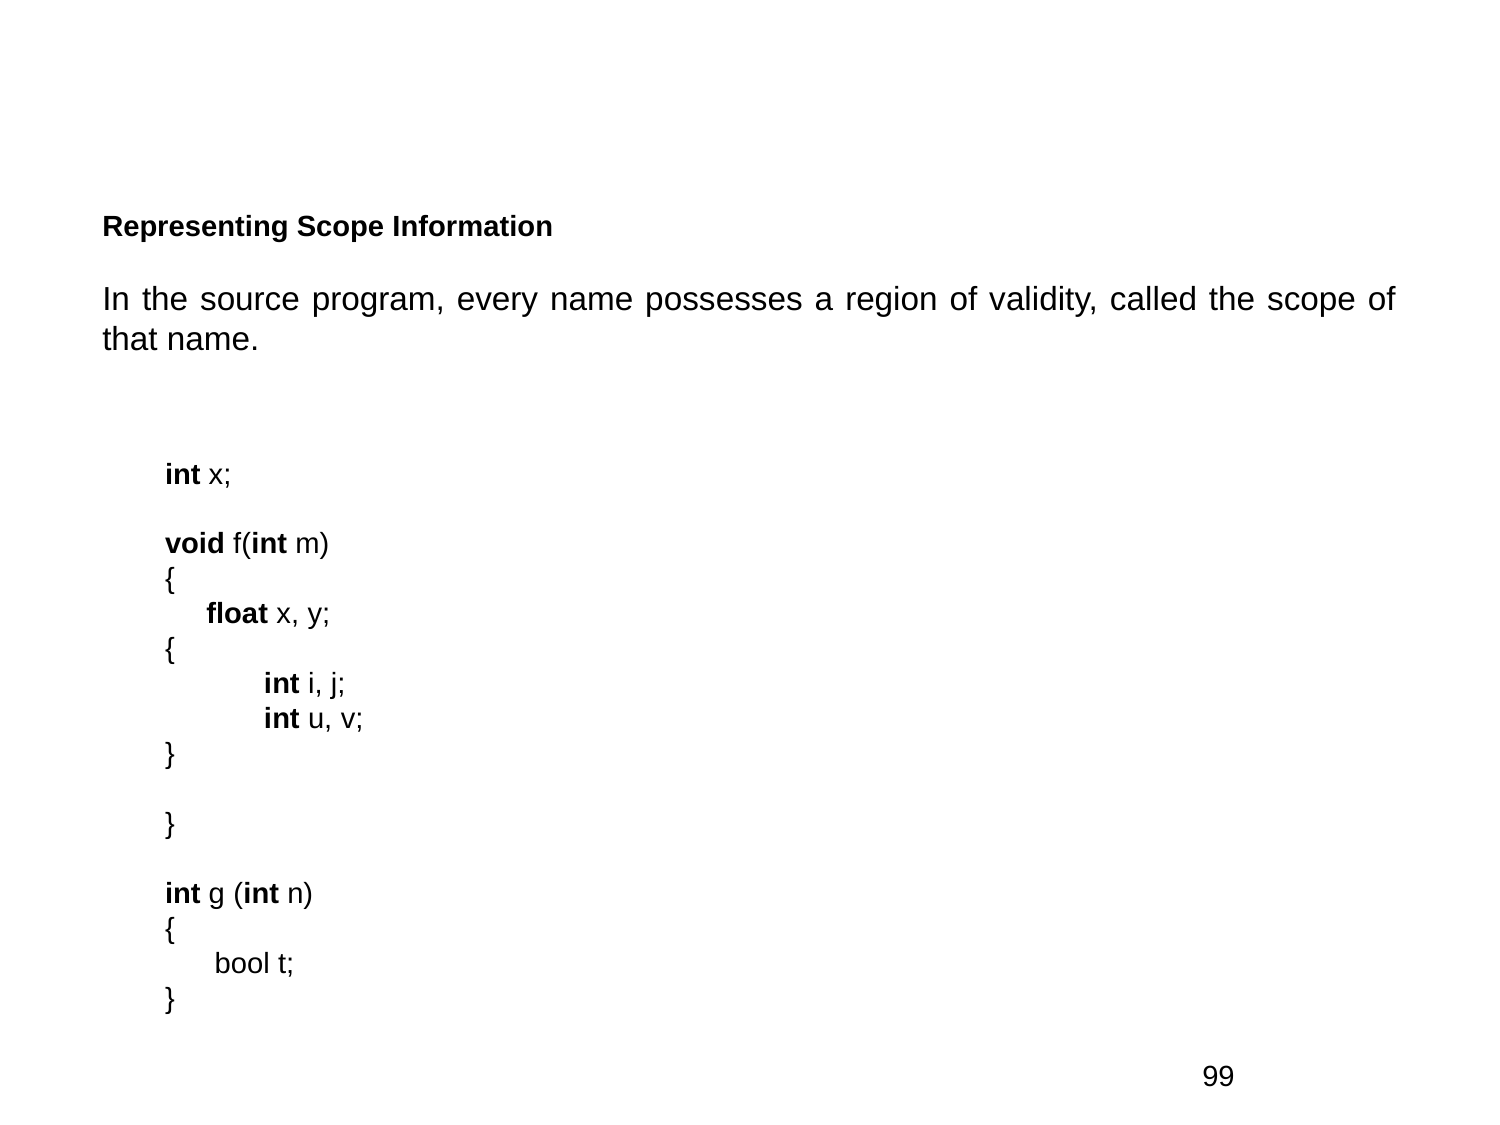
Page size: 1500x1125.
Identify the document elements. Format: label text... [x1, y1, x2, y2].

text_box int x; void f(int m) { float x, y; { int i, j; int u, v; } } int g (int n) { bool t; } [150, 447, 901, 1022]
slide_number 99 [1187, 1050, 1500, 1125]
text_box The above grammar can be represented in a hierarchical data structure of symbol tables: [0, 0, 1500, 509]
text_box Representing Scope Information In the source program, every name possesses a region of validity, called the scope of that name. [87, 199, 1413, 365]
